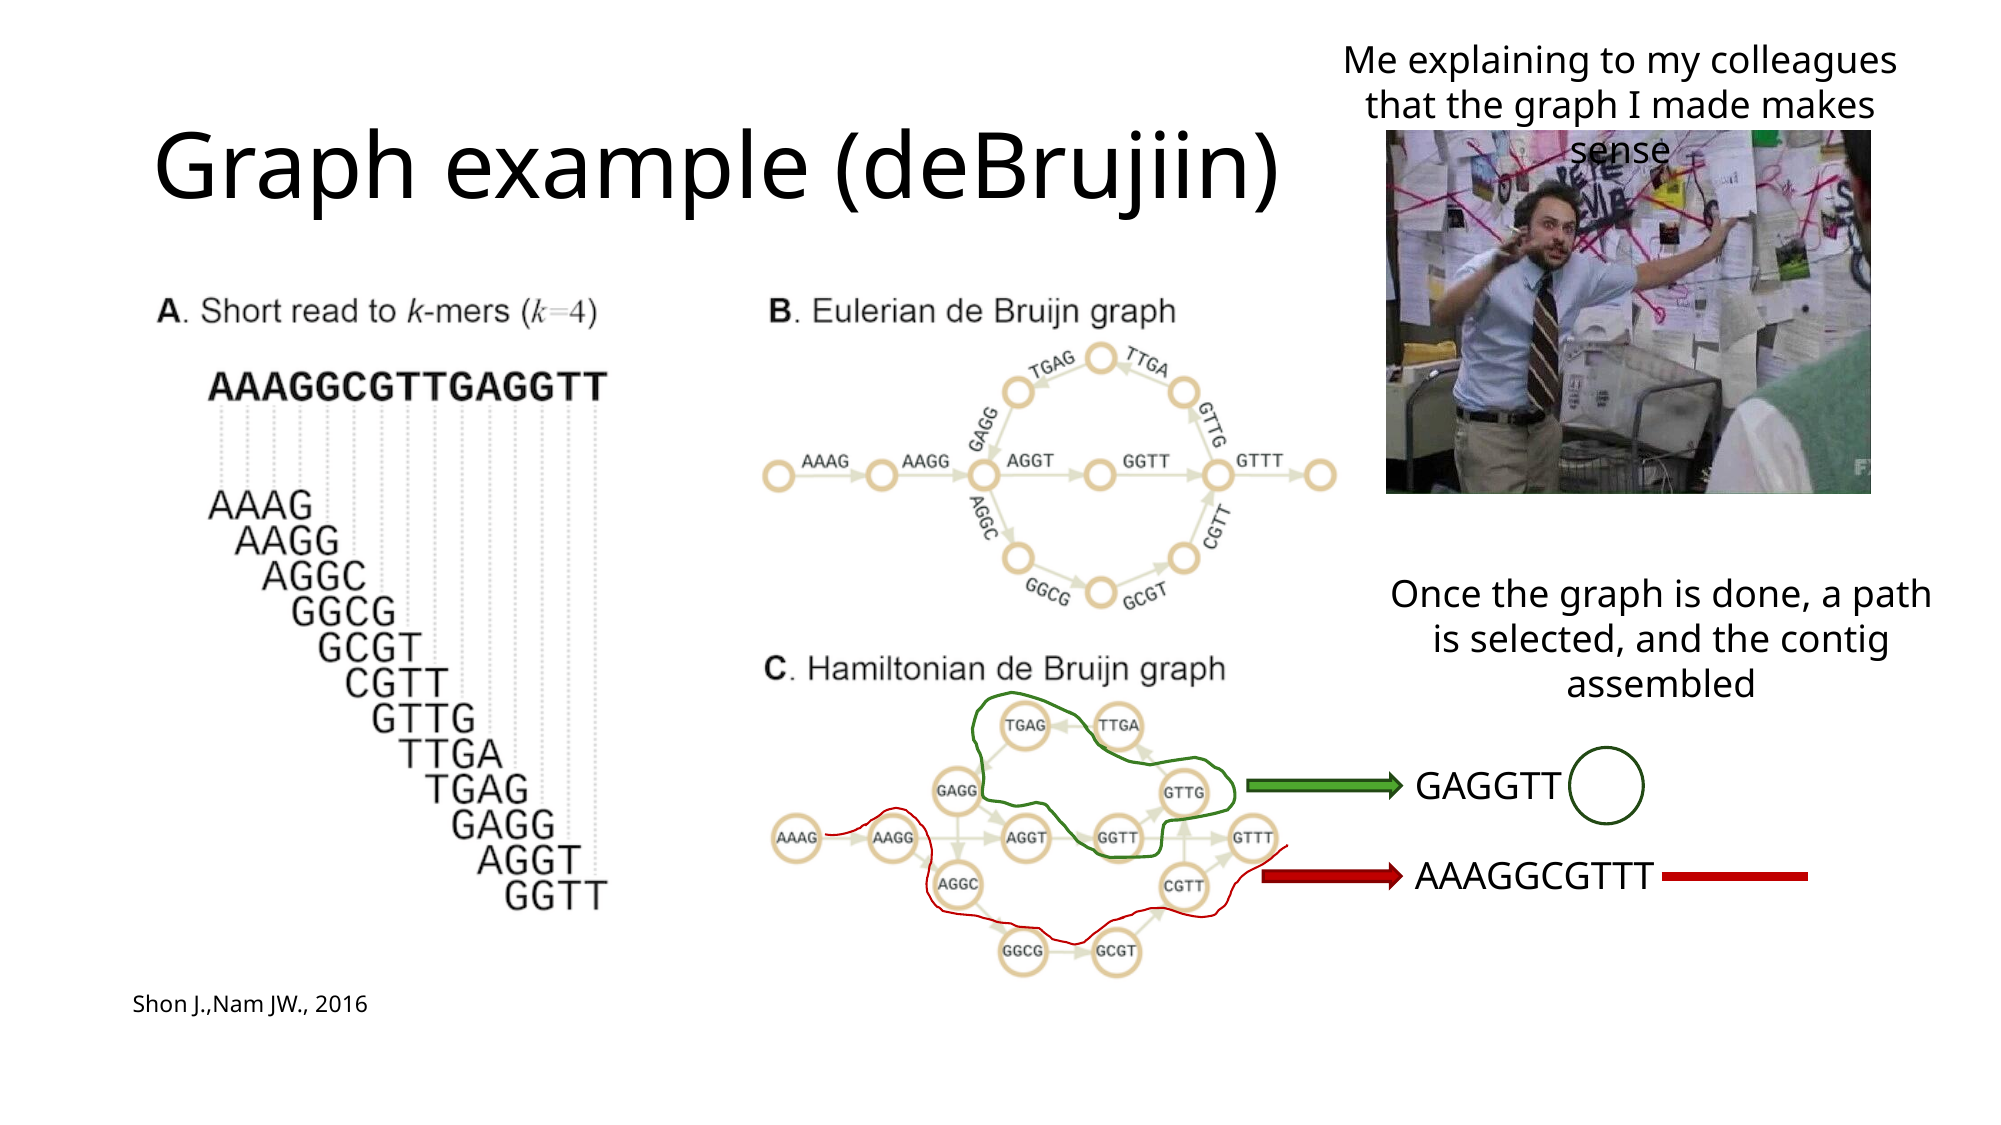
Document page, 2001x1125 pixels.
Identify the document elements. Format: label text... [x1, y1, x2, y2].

picture [1385, 129, 1871, 494]
text_box Me explaining to my colleagues that the graph I made makes sense [1324, 28, 1917, 179]
text_box Once the graph is done, a path is selected, and the contig assembled [1365, 562, 1958, 713]
text_box [1351, 771, 1404, 800]
text_box [1567, 745, 1645, 826]
title Graph example (deBrujiin) [137, 59, 1385, 278]
picture [136, 276, 1351, 1005]
text_box Shon J.,Nam JW., 2016 [117, 982, 384, 1025]
text_box GAGGTT AAAGGCGTTT [1399, 754, 1721, 905]
text_box [1351, 861, 1404, 891]
